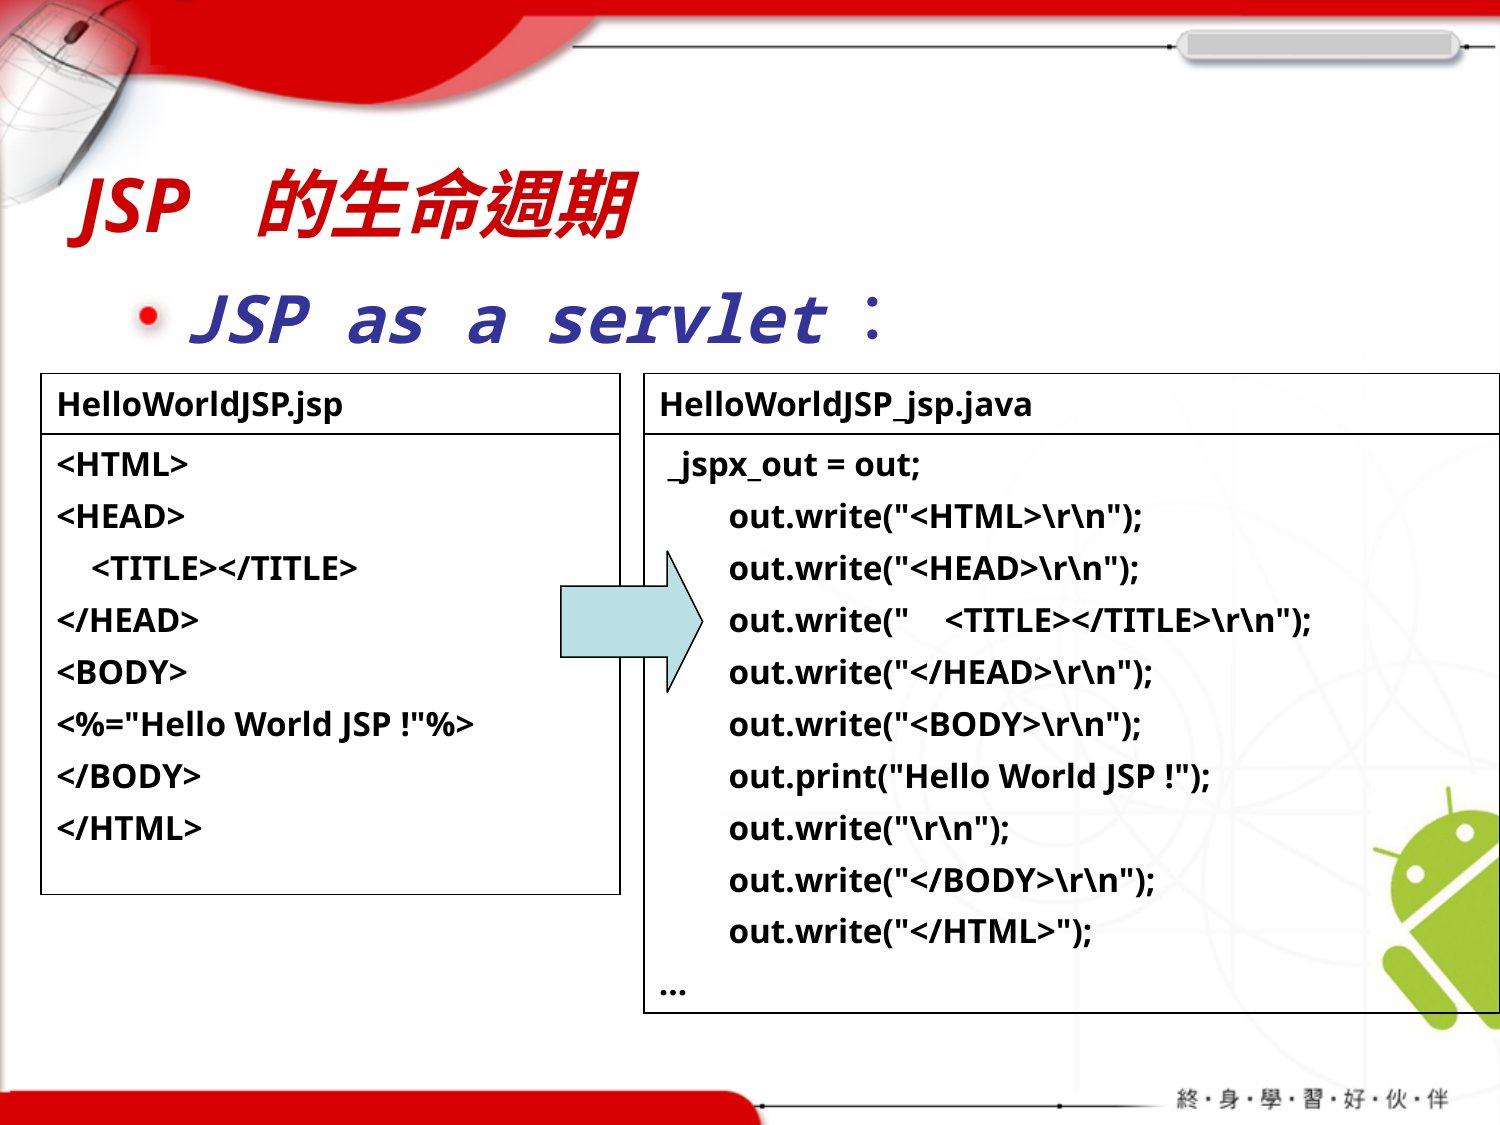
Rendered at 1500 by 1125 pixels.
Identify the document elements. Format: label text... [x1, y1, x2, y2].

text_box [560, 550, 703, 693]
picture [0, 0, 1500, 1125]
table_cell _jspx_out = out; out.write("<HTML>\r\n"); out.write("<HEAD>\r\n"); out.write(" <TITLE></TITLE>\r\n"); out.write("</HEAD>\r\n"); out.write("<BODY>\r\n"); out.print("Hello World JSP !"); out.write("\r\n"); out.write("</BODY>\r\n"); out.write("</HTML>"); … [645, 435, 1499, 1012]
table_header HelloWorldJSP_jsp.java [645, 374, 1499, 433]
table_header HelloWorldJSP.jsp [42, 374, 619, 433]
title JSP 的生命週期 [64, 136, 1416, 268]
table_cell <HTML> <HEAD> <TITLE></TITLE> </HEAD> <BODY> <%="Hello World JSP !"%> </BODY> </HTML> [42, 435, 619, 894]
list JSP as a servlet： [112, 278, 1388, 350]
